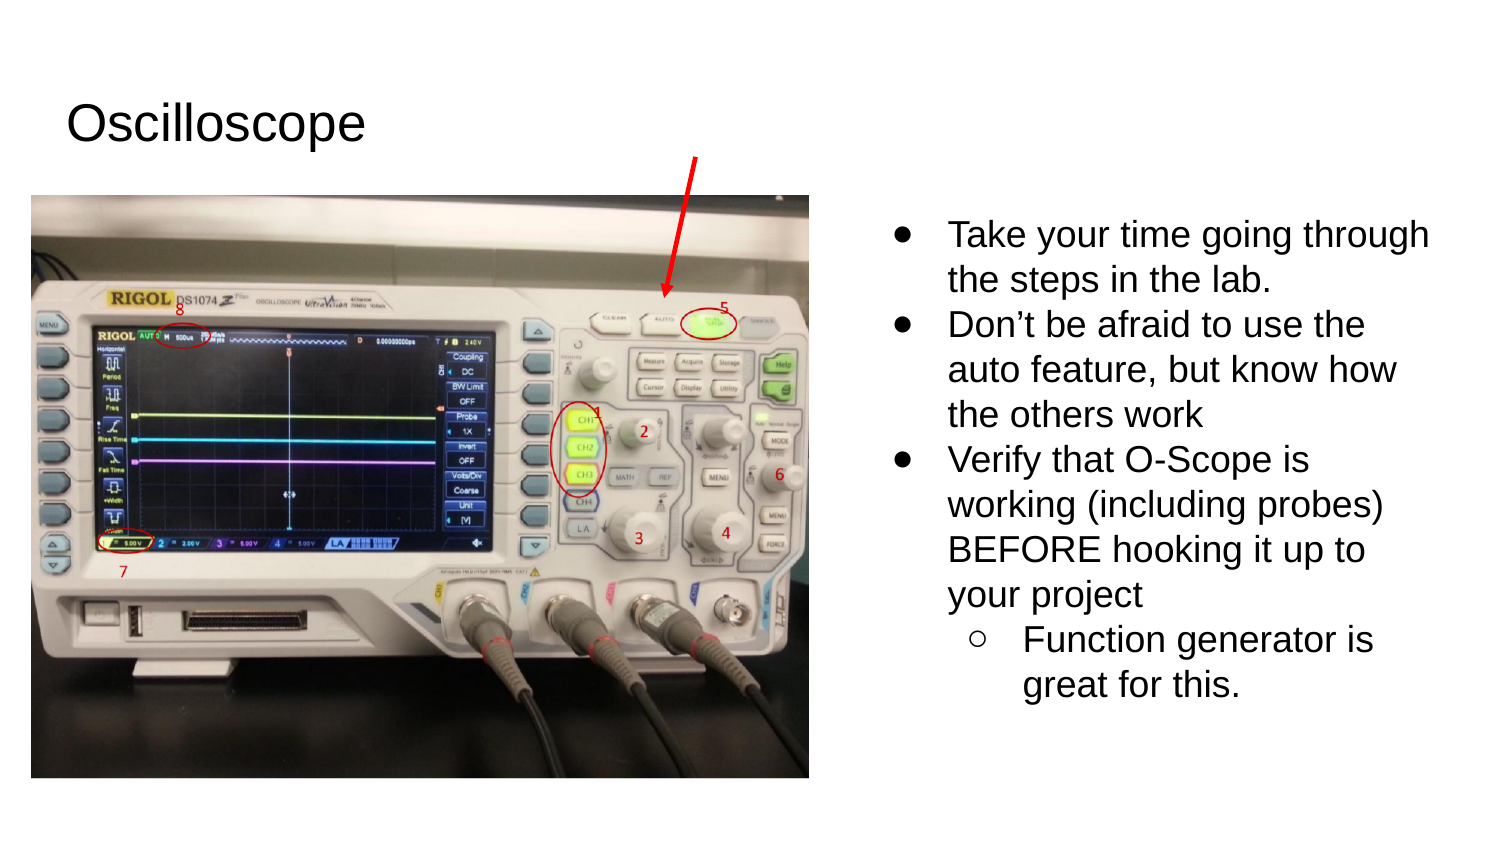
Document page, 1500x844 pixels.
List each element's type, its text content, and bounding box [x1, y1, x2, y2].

title Oscilloscope [51, 72, 1449, 167]
text_box Take your time going through the steps in the lab. Don’t be afraid to use the auto feature, but know how the others work Verify that O-Scope is working (including probes) BEFORE hooking it up to your project Function generator is great for this. [857, 195, 1449, 721]
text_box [663, 156, 696, 299]
picture [31, 194, 810, 779]
